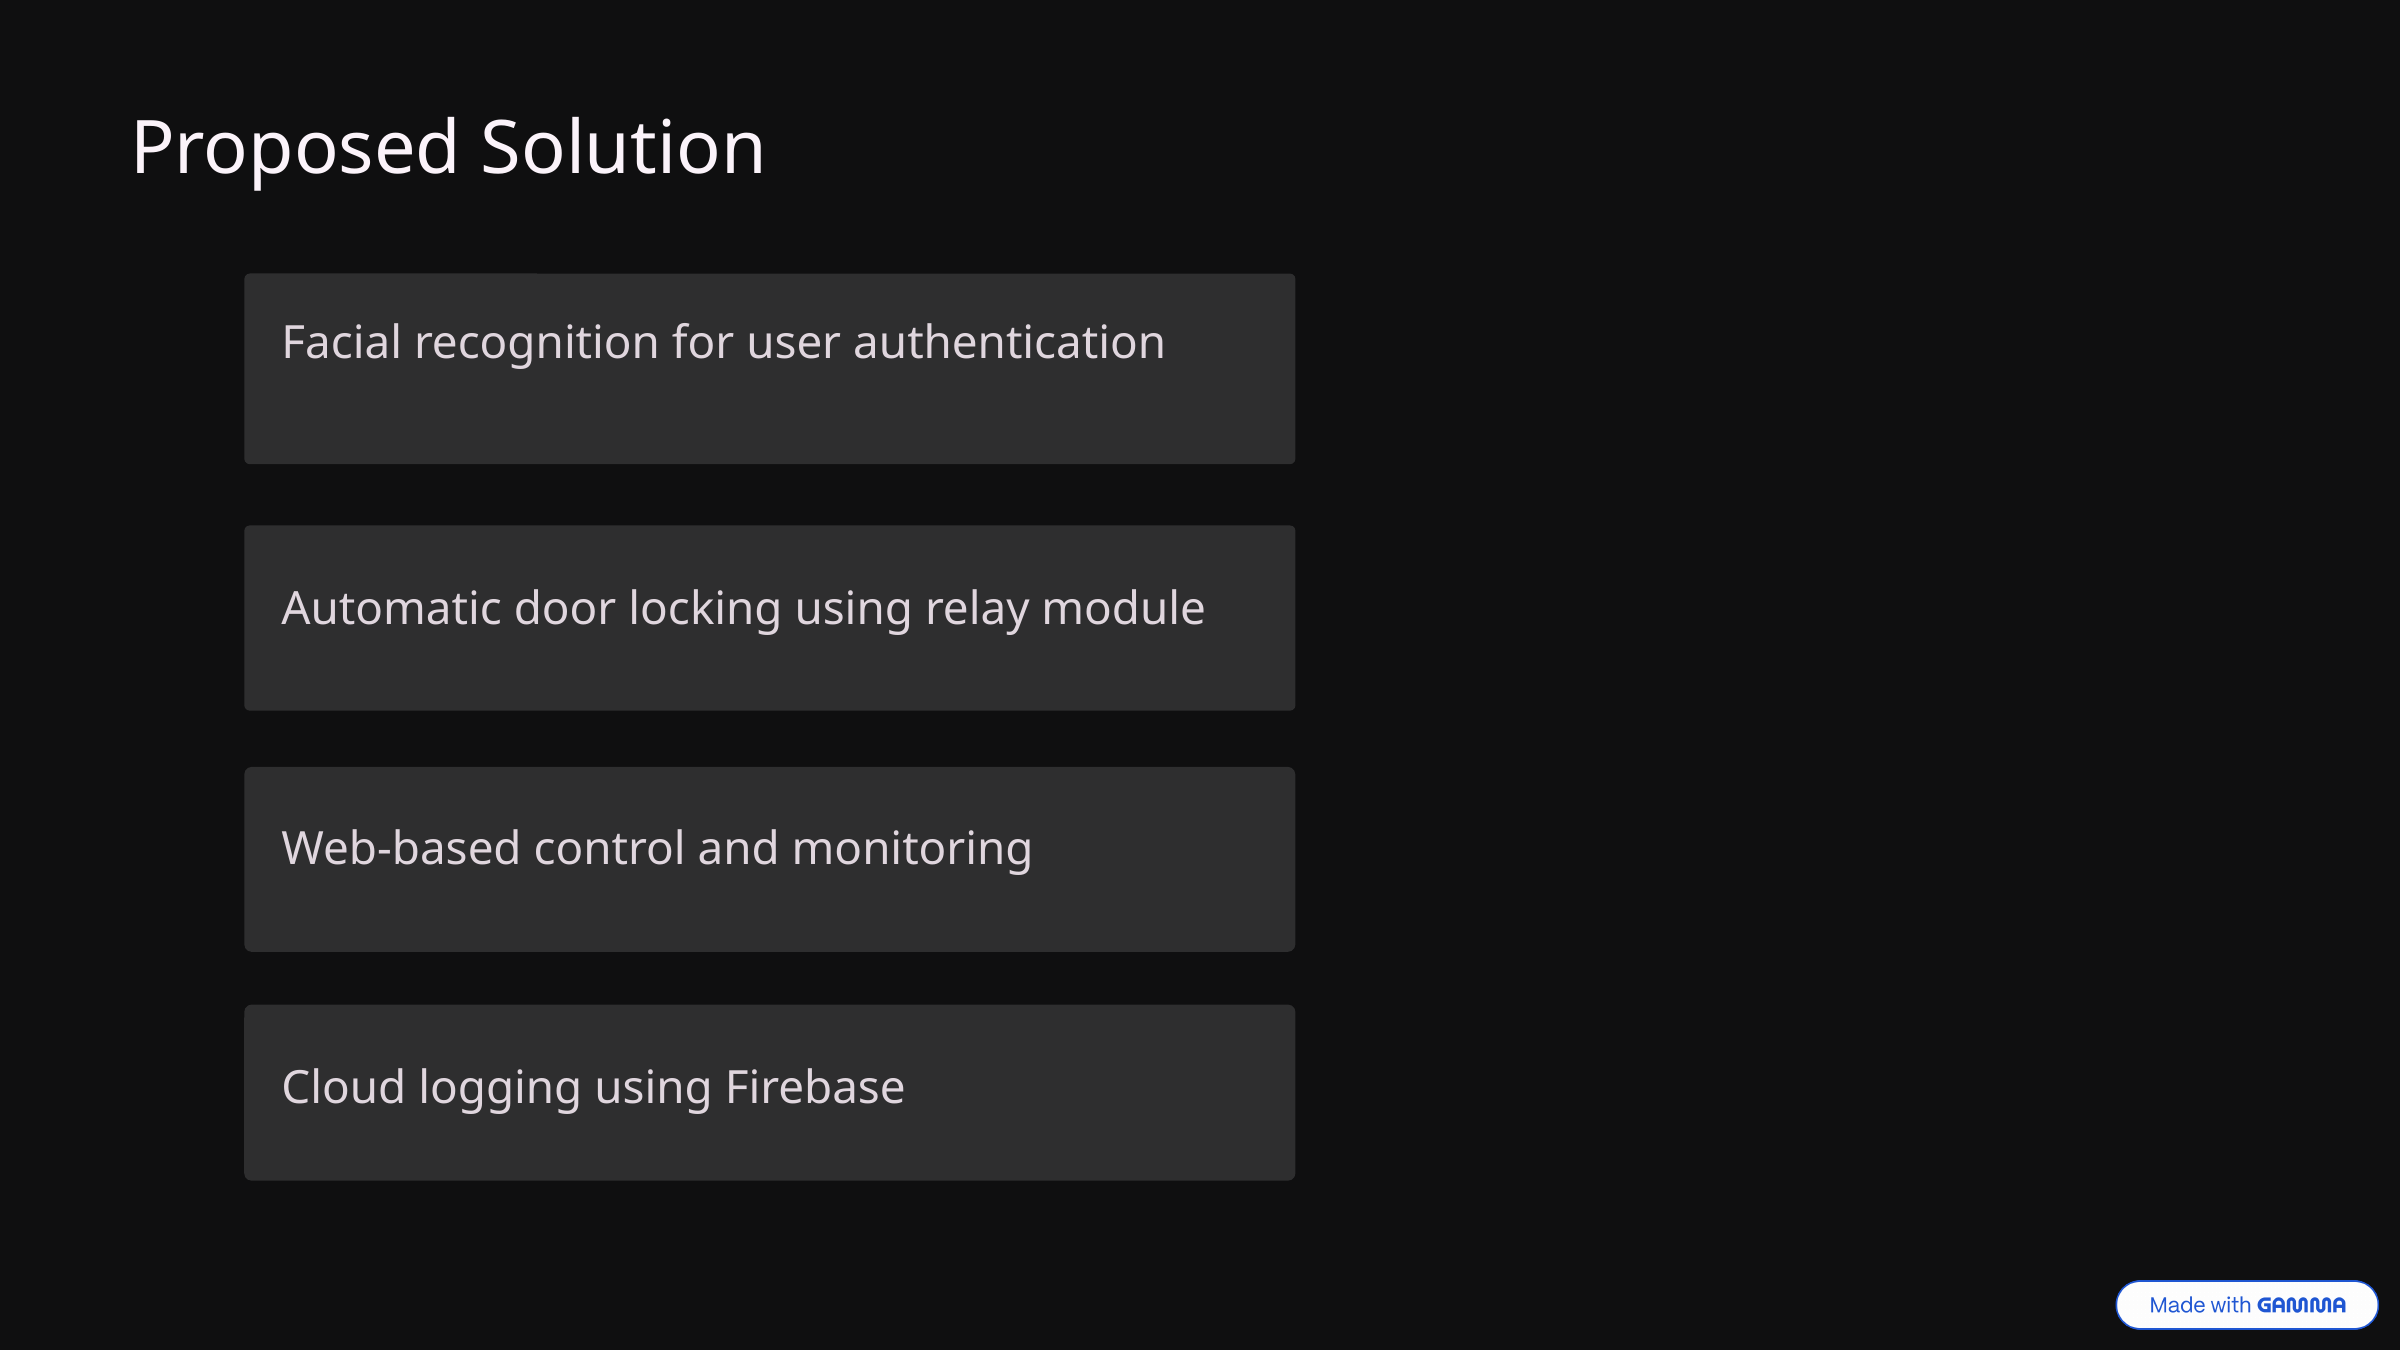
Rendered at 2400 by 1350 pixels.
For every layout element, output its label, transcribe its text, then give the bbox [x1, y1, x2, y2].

text_box Cloud logging using Firebase [281, 1055, 1063, 1114]
text_box [244, 525, 1296, 711]
text_box Web-based control and monitoring [281, 816, 1174, 875]
text_box Proposed Solution [130, 95, 889, 189]
text_box [244, 766, 1296, 952]
text_box [244, 1004, 1296, 1181]
text_box Automatic door locking using relay module [281, 576, 1259, 693]
text_box [244, 273, 1296, 465]
text_box Facial recognition for user authentication [281, 310, 1259, 427]
picture [2106, 1271, 2389, 1339]
